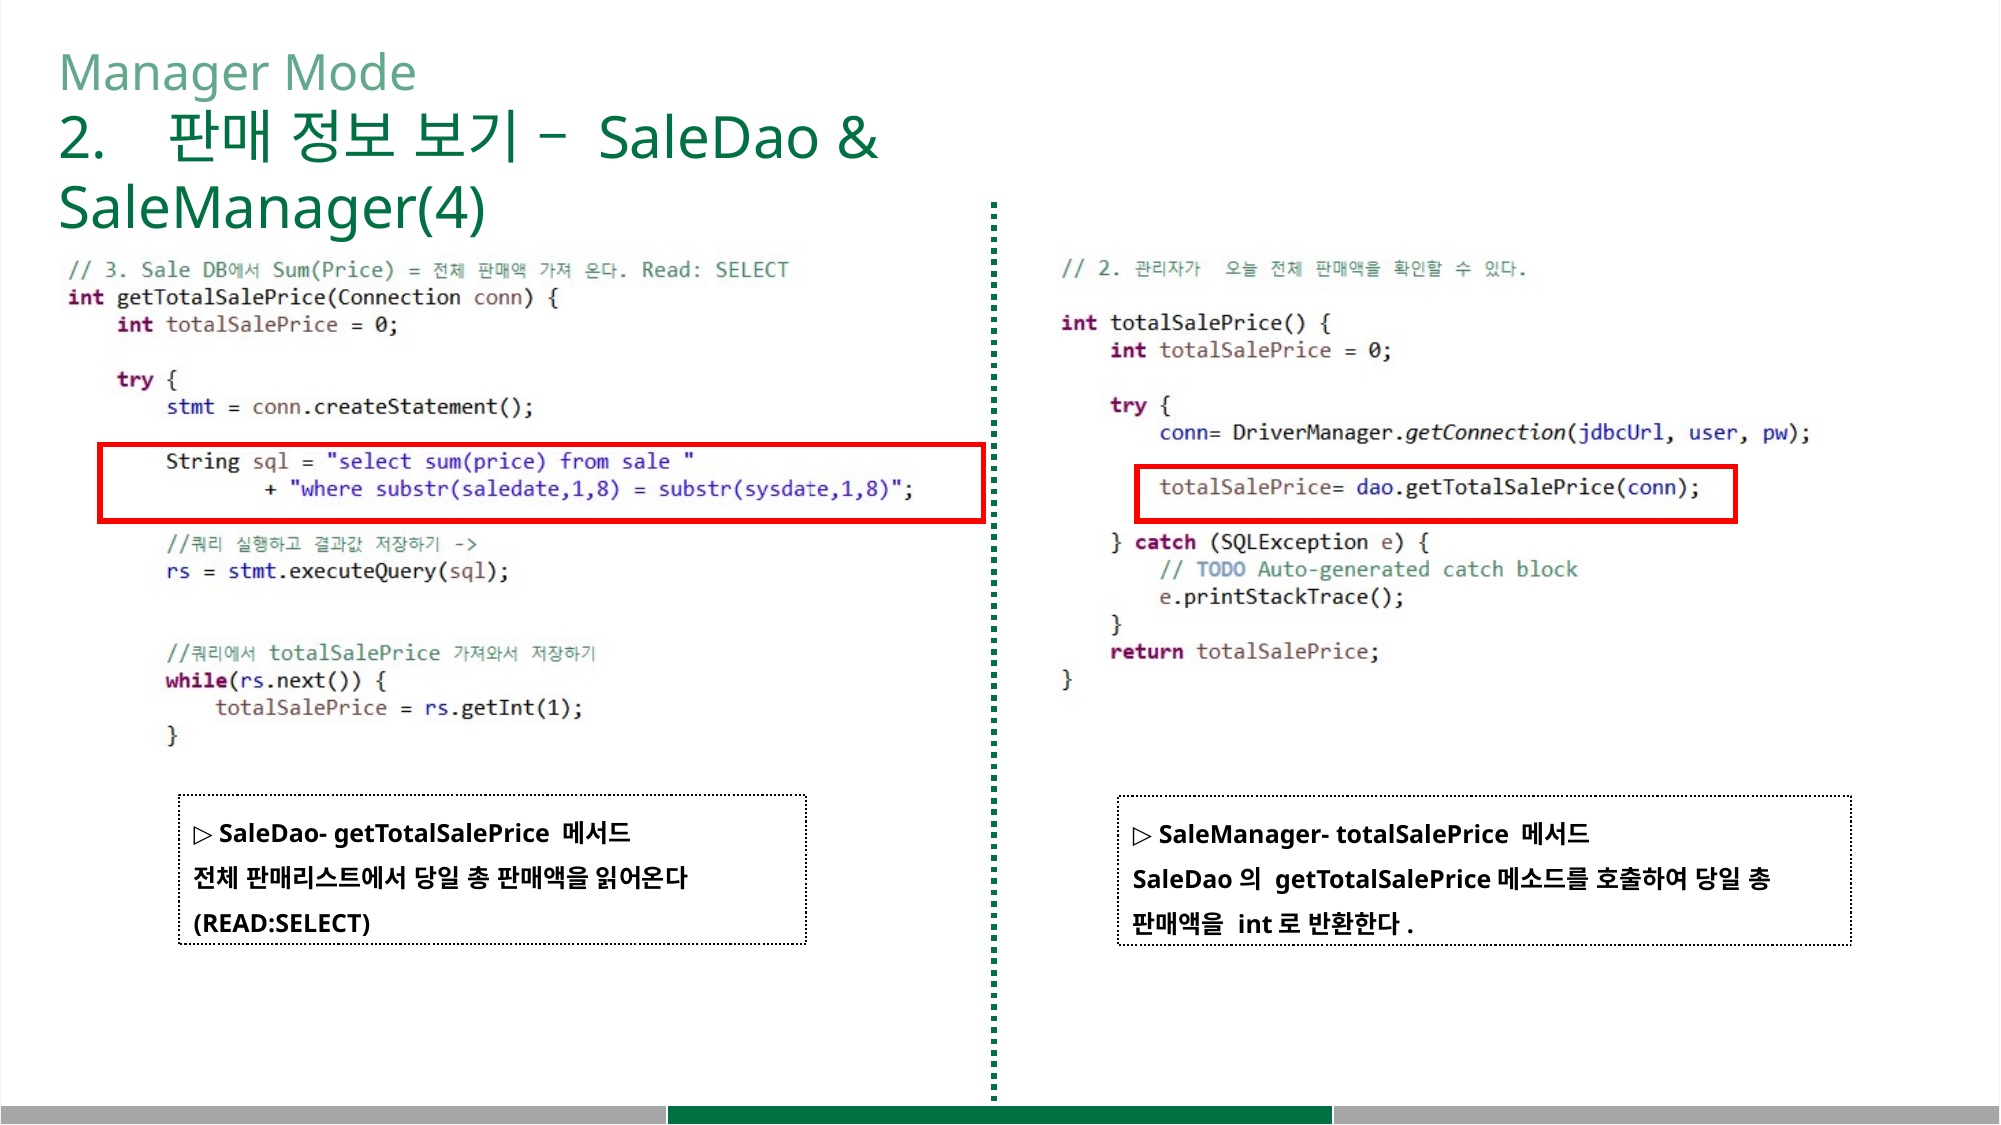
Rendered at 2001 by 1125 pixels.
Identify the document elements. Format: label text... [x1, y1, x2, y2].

text_box ▷ SaleManager- totalSalePrice 메서드 SaleDao의 getTotalSalePrice메소드를 호출하여 당일 총 판매액을 int로 반환한다. [1118, 796, 1852, 946]
text_box [0, 0, 2000, 1125]
text_box ▷ SaleDao- getTotalSalePrice 메서드 전체 판매리스트에서 당일 총 판매액을 읽어온다(READ:SELECT) [178, 794, 807, 945]
picture [1035, 248, 1871, 778]
picture [61, 243, 963, 778]
text_box [963, 444, 985, 522]
